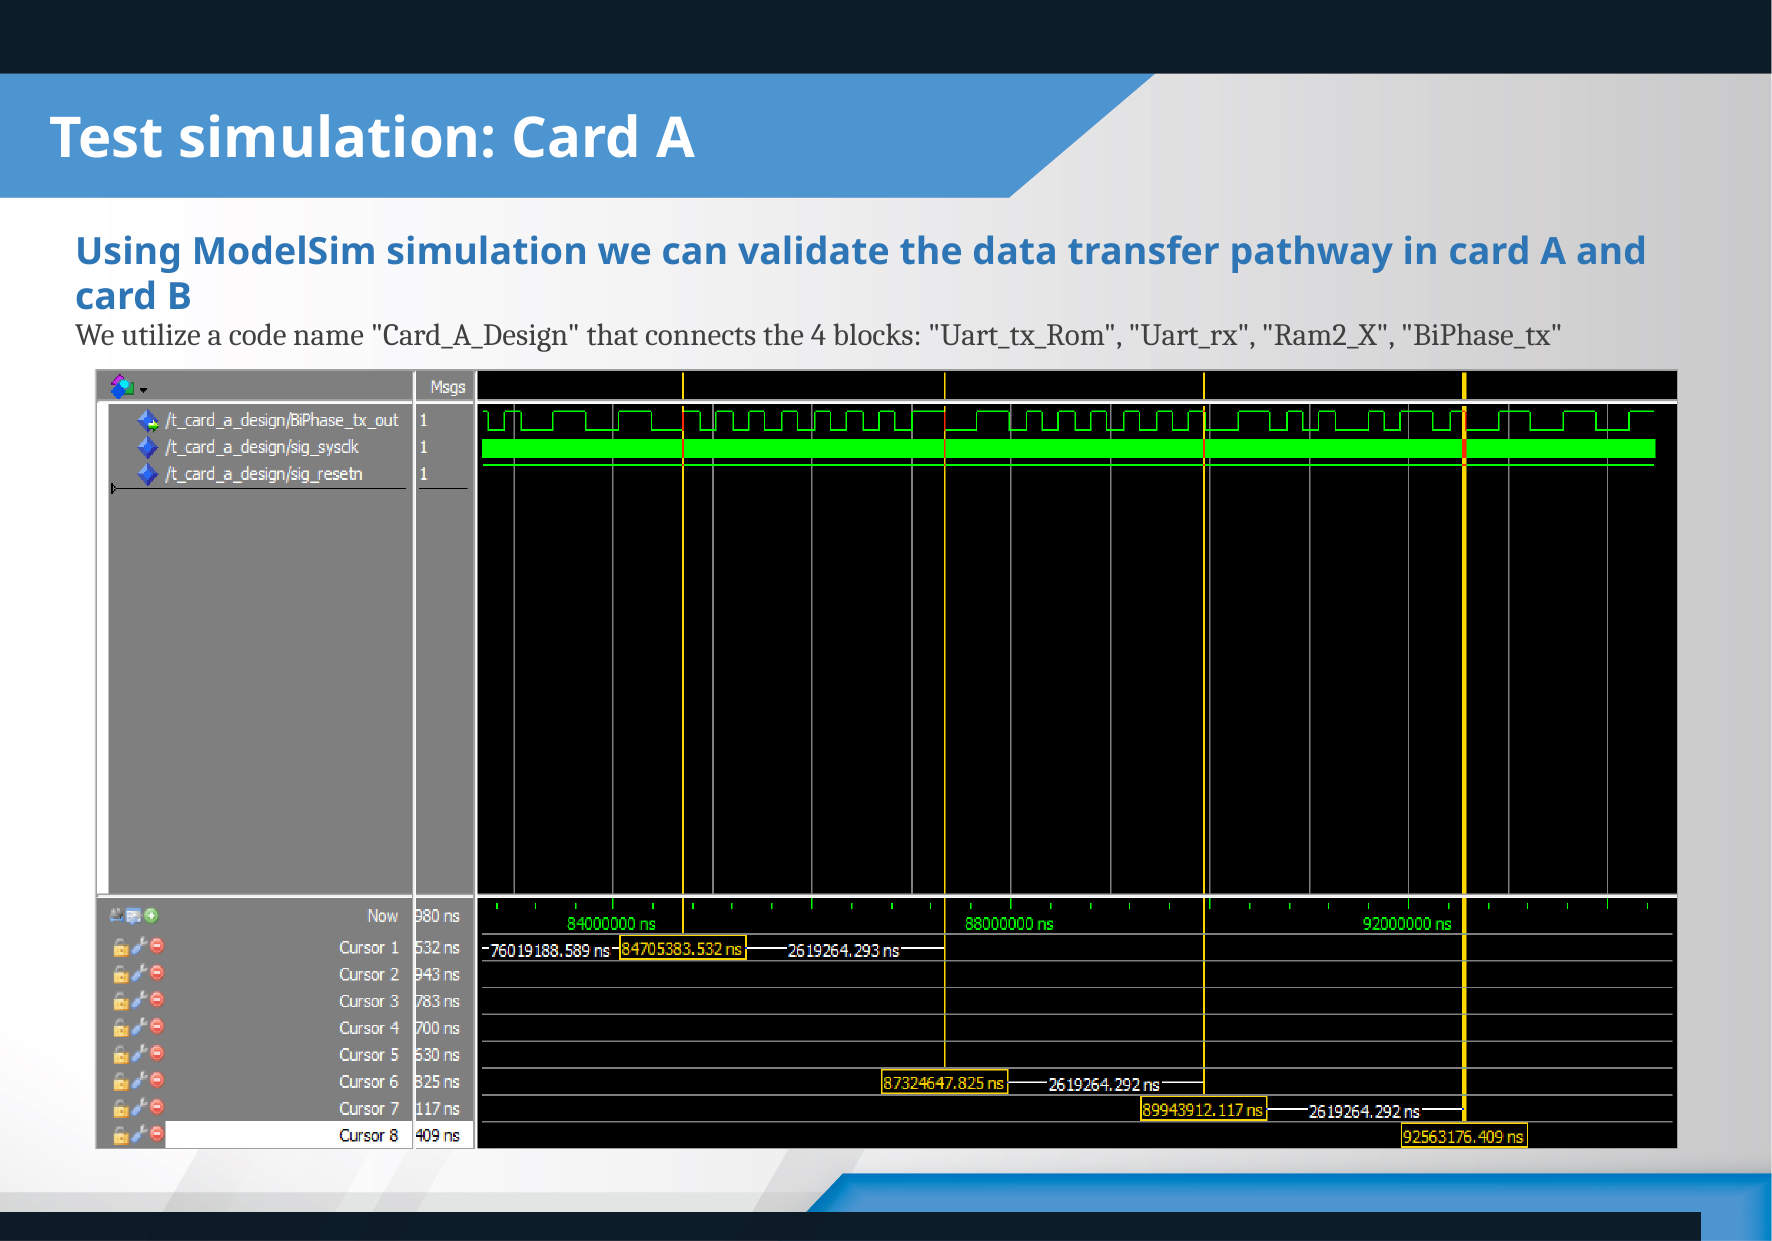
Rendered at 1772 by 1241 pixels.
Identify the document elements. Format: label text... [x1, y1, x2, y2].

text_box Test simulation: Card A [34, 59, 736, 176]
text_box Using ModelSim simulation we can validate the data transfer pathway in card A and card B [60, 219, 1712, 325]
picture [0, 0, 1772, 1241]
text_box We utilize a code name "Card_A_Design" that connects the 4 blocks: "Uart_tx_Rom", "Uart_rx", "Ram2_X", "BiPhase_tx" [60, 307, 1680, 360]
